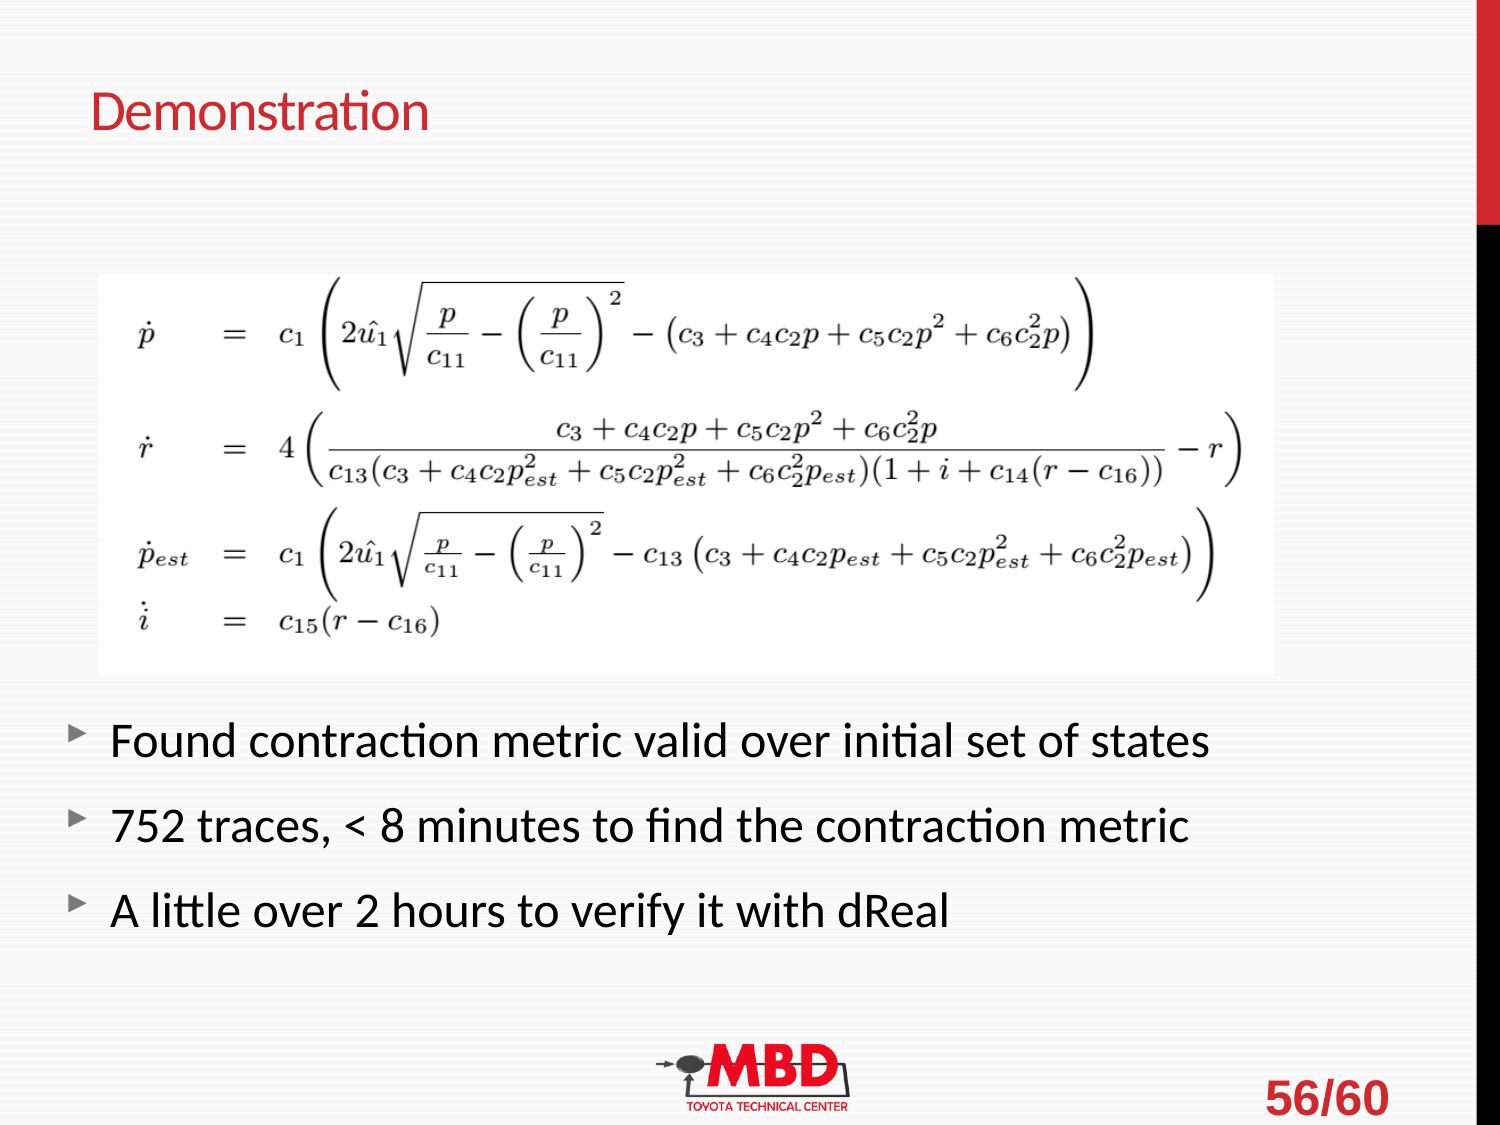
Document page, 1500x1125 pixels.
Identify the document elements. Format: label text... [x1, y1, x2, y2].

picture [650, 1039, 854, 1115]
list Found contraction metric valid over initial set of states 752 traces, < 8 minutes to find the contraction metric A little over 2 hours to verify it with dReal [50, 699, 1413, 1013]
picture [99, 274, 1274, 676]
title Demonstration [75, 25, 1325, 150]
slide_number 56/60 [1250, 1065, 1466, 1125]
